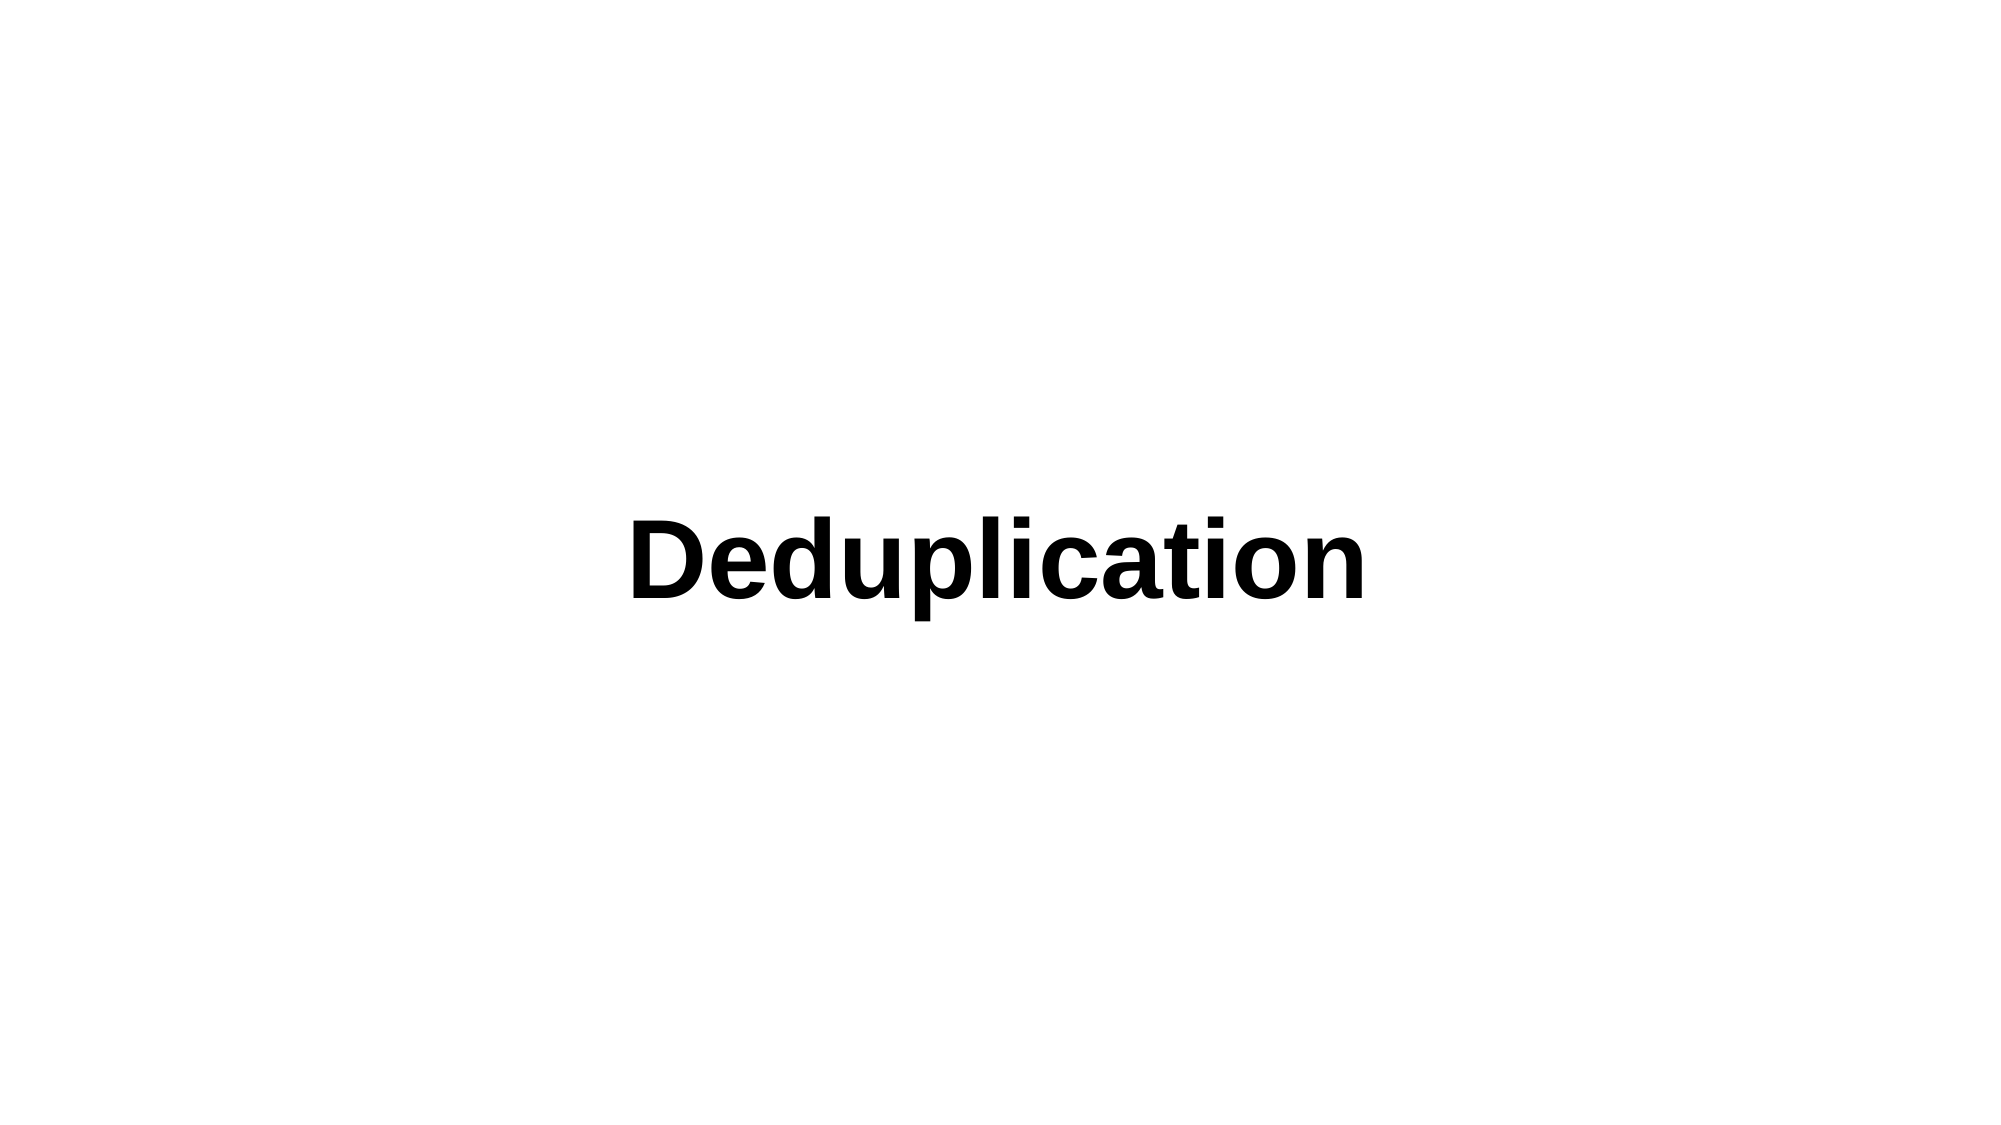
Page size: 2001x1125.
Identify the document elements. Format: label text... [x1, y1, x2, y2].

title Deduplication [58, 453, 1938, 672]
